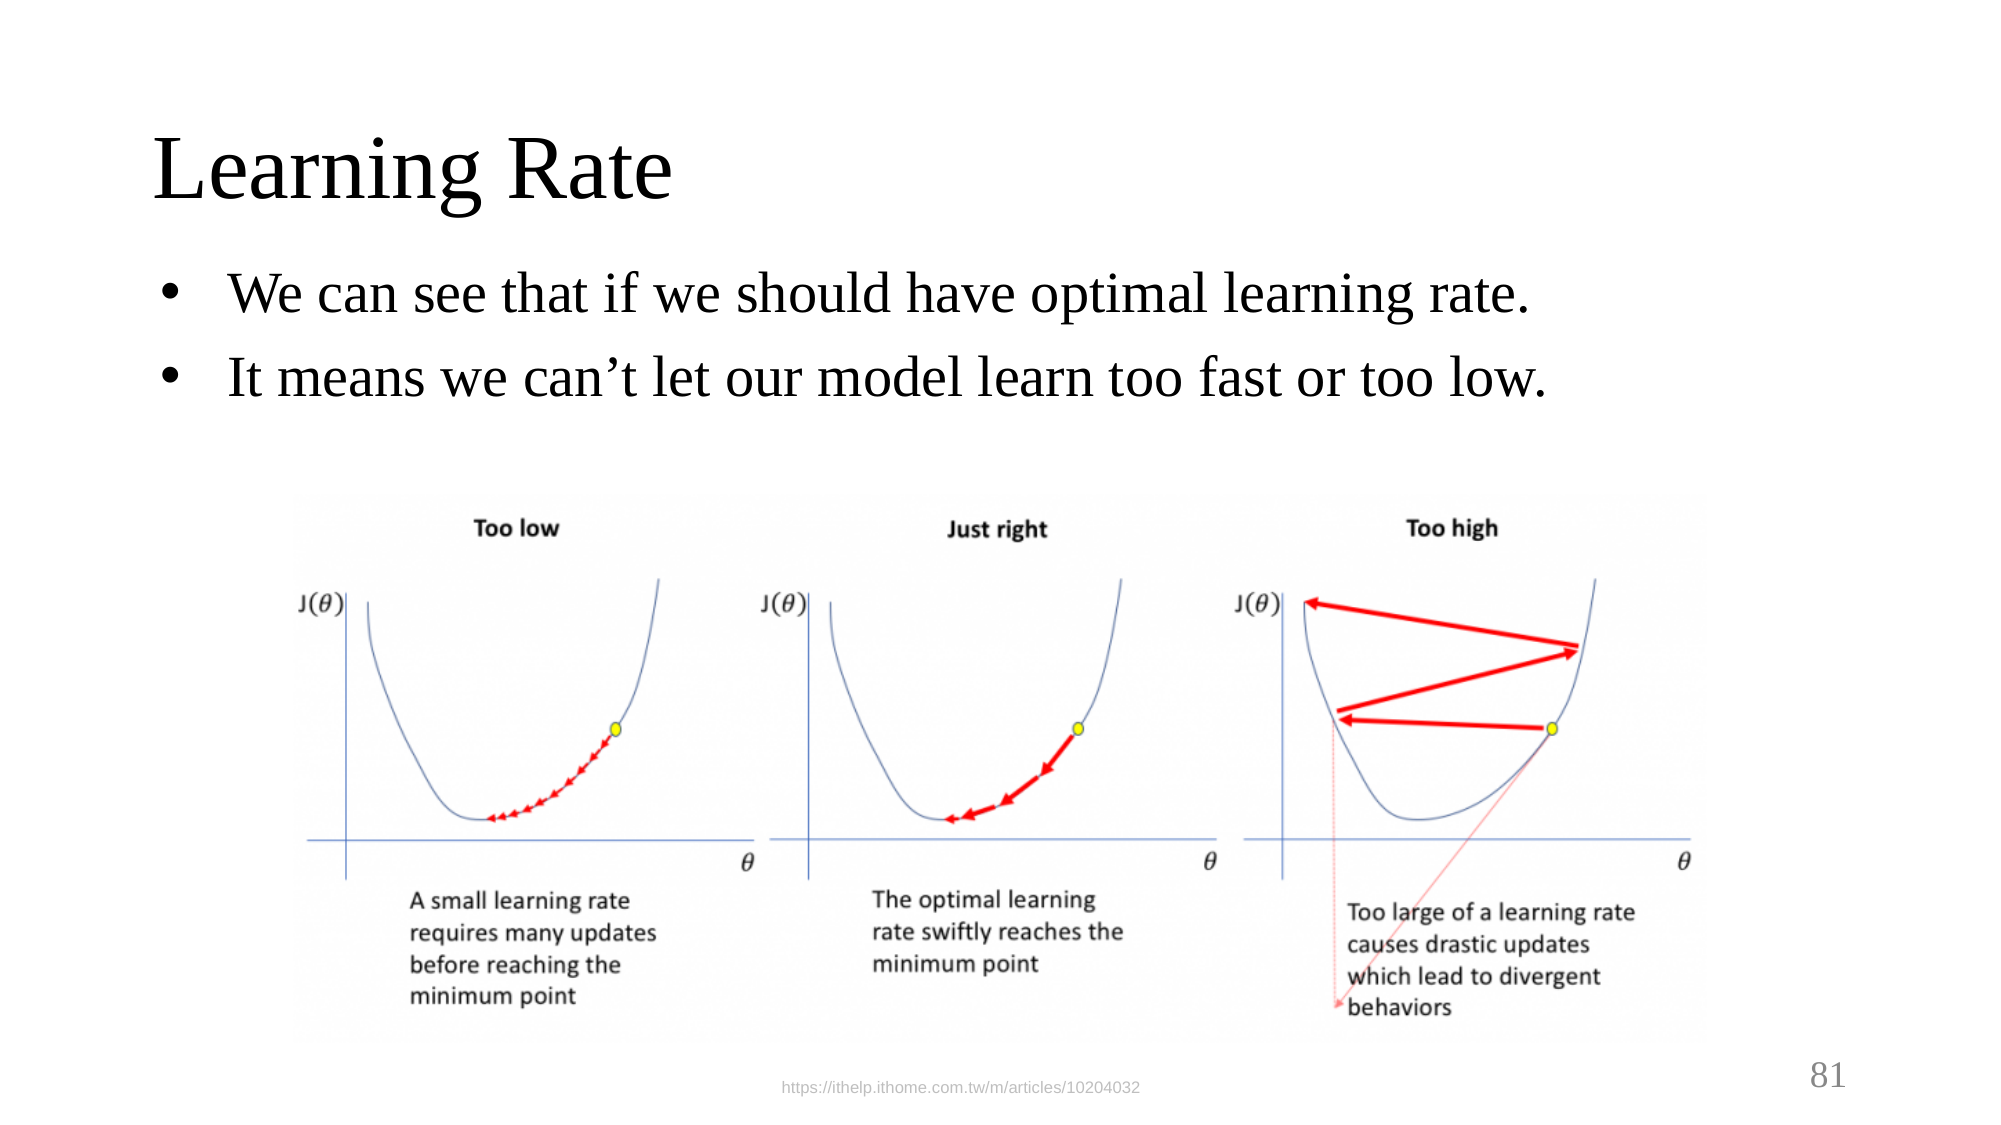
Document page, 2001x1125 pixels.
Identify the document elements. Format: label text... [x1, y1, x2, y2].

title Learning Rate [137, 59, 1863, 254]
slide_number 81 [1412, 1042, 1863, 1103]
text_box https://ithelp.ithome.com.tw/m/articles/10204032 [766, 1069, 1156, 1105]
list We can see that if we should have optimal learning rate. It means we can’t let our model learn too fast or too low. [137, 254, 1863, 495]
picture [292, 494, 1708, 1043]
